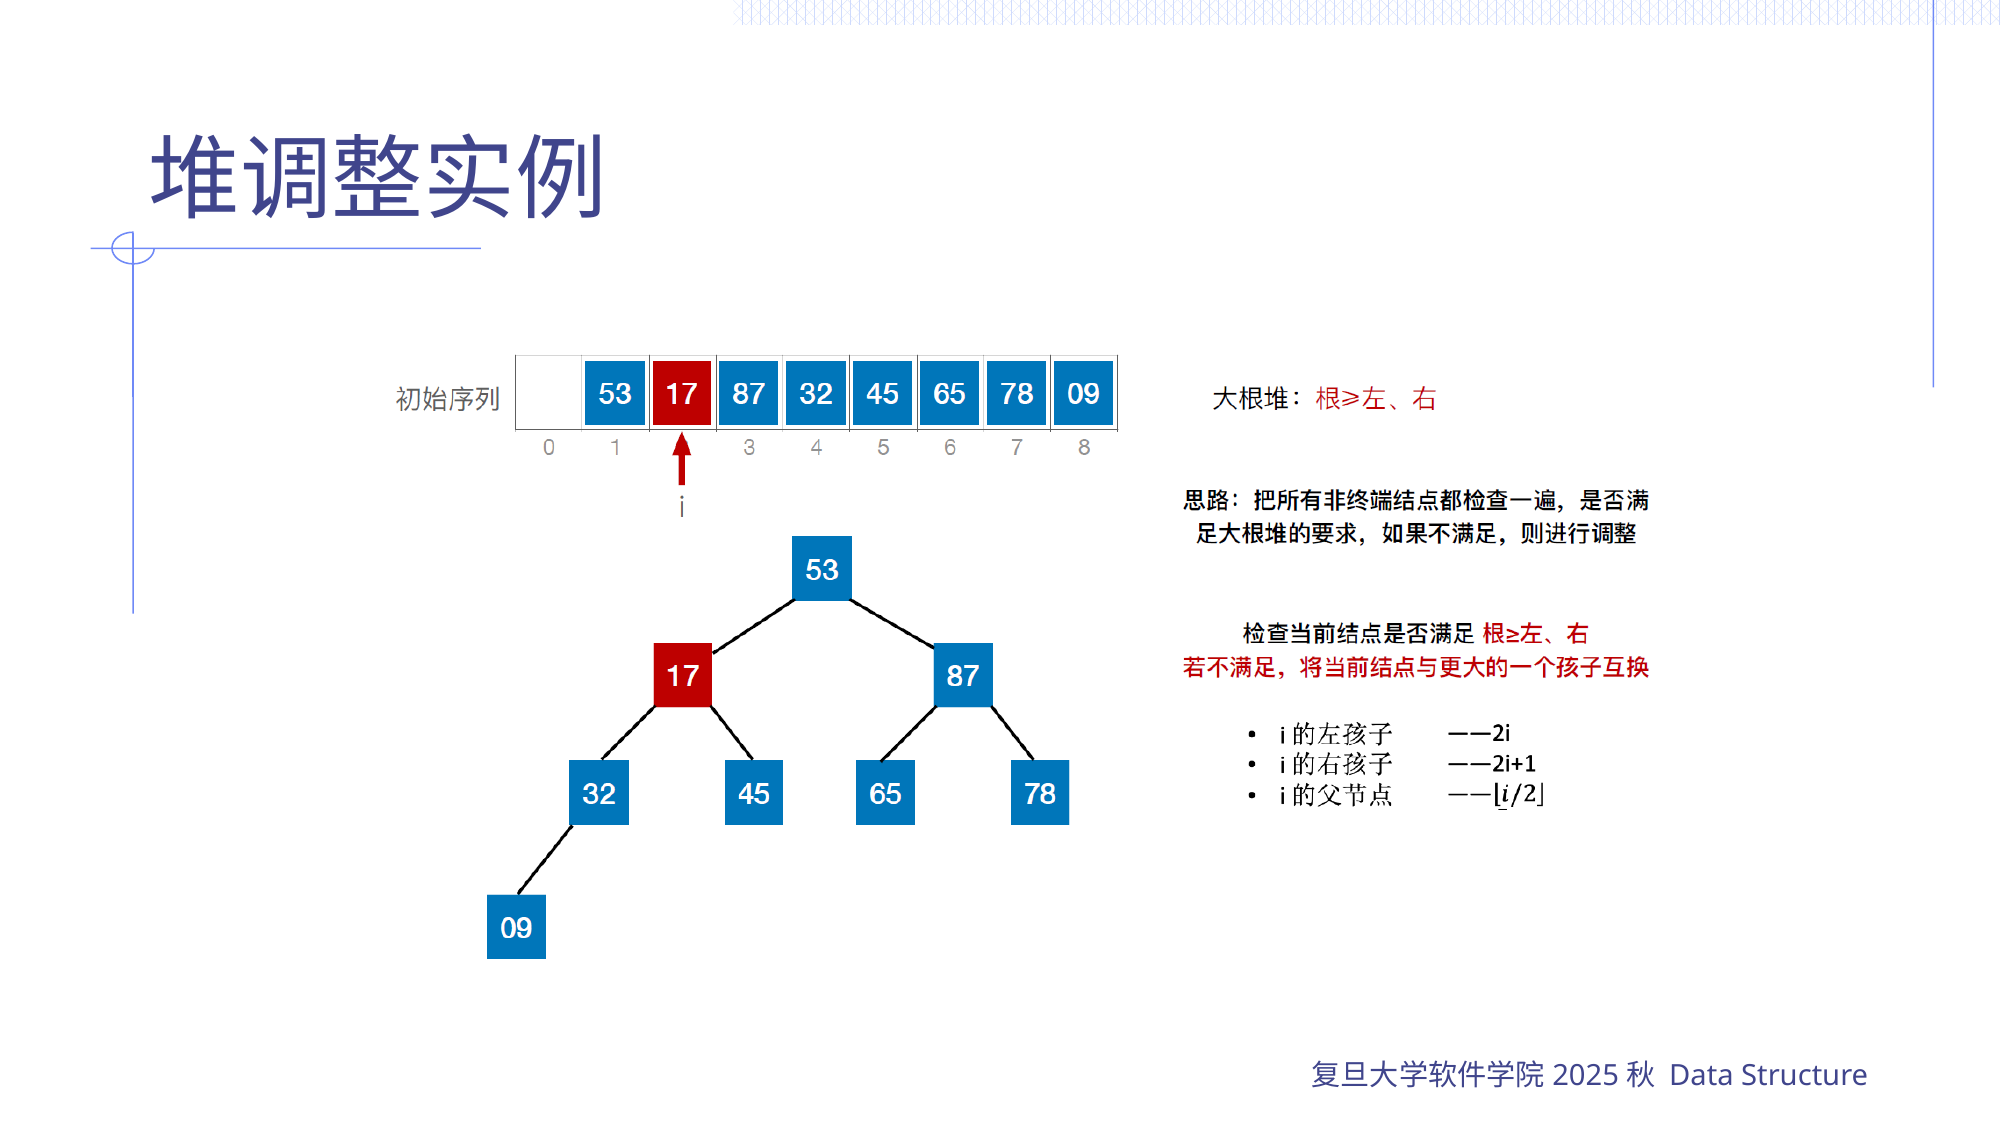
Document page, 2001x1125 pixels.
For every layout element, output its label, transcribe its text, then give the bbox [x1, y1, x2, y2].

title 堆调整实例 [133, 50, 1834, 238]
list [367, 312, 1700, 988]
